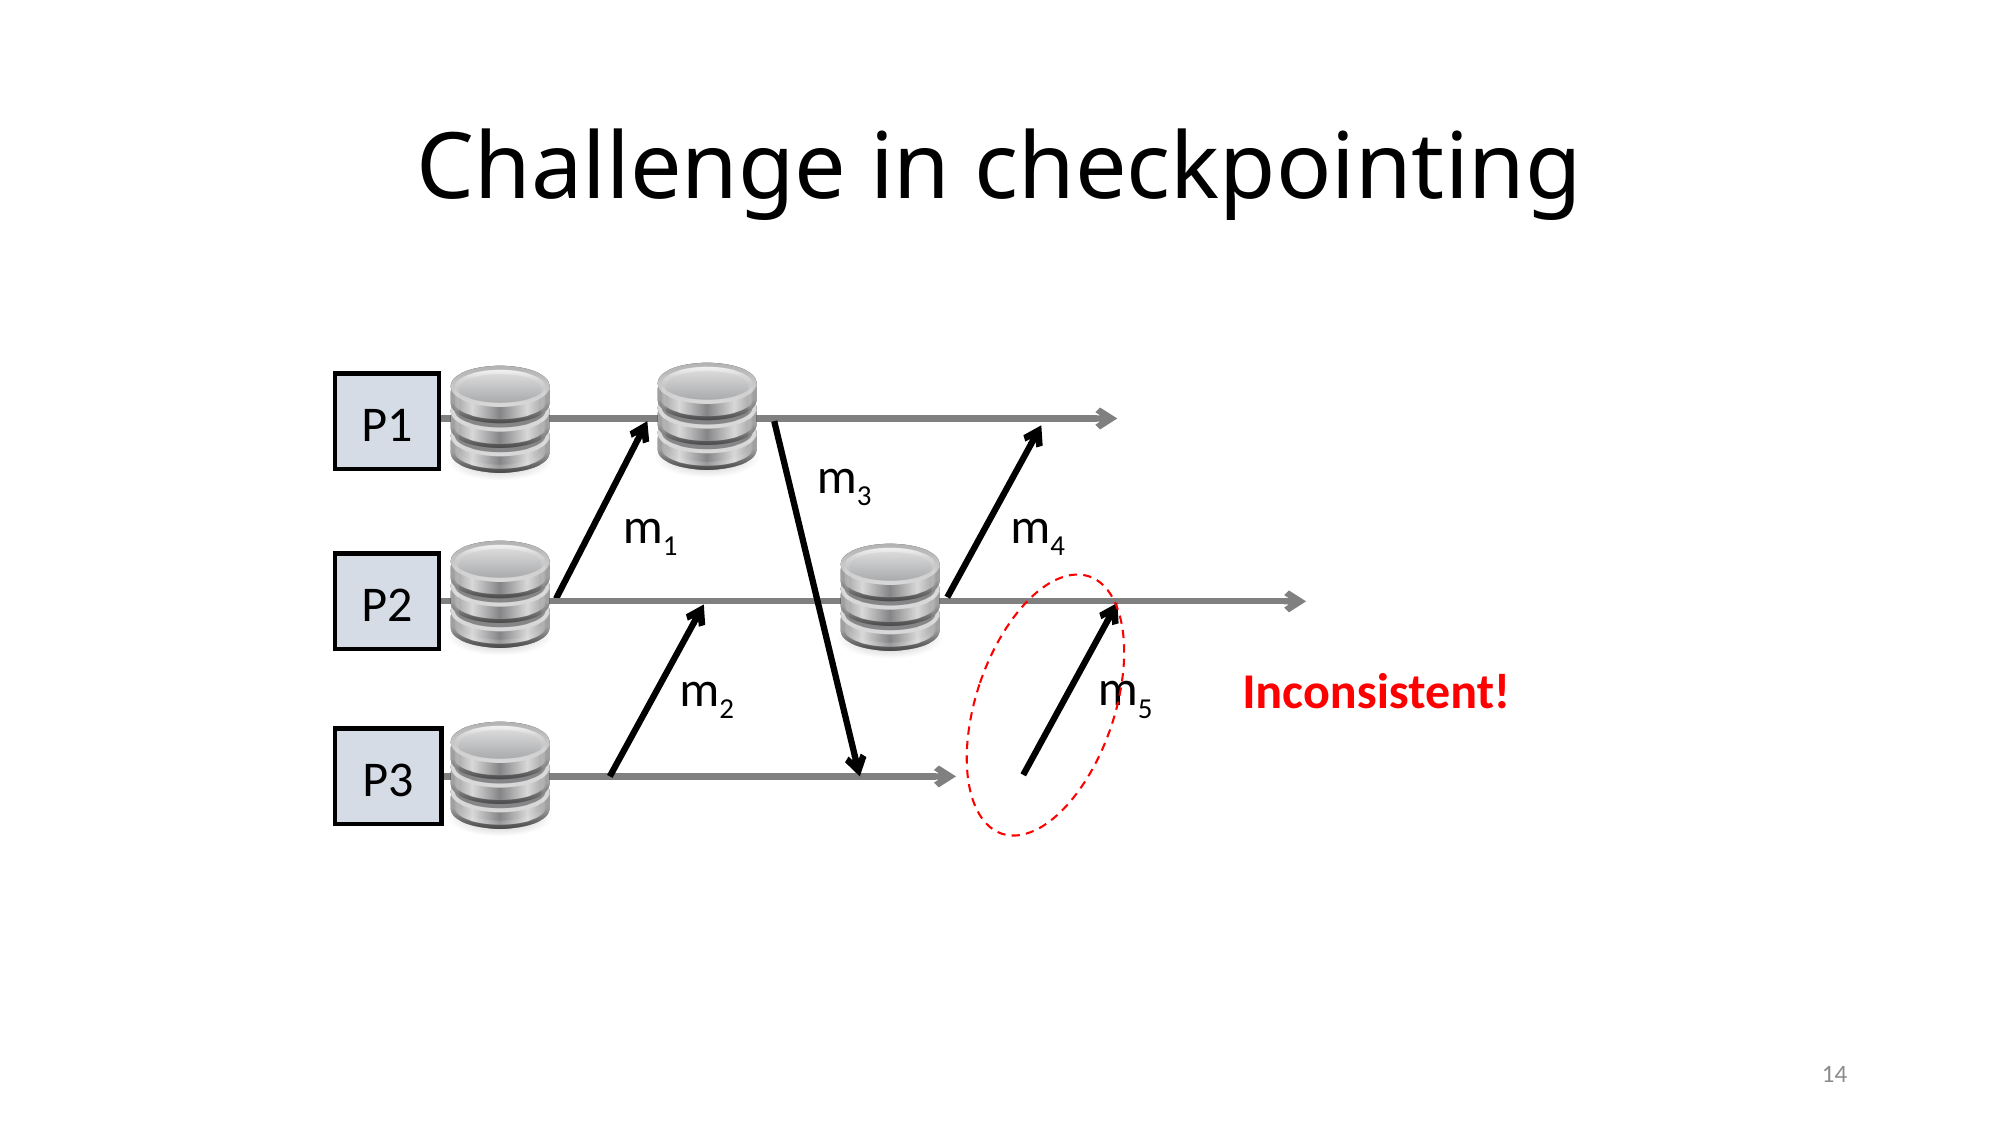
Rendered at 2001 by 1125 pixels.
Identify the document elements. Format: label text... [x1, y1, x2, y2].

text_box [965, 604, 1091, 837]
text_box m4 [1042, 485, 1081, 569]
text_box P1 [334, 373, 434, 469]
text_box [1023, 602, 1118, 775]
text_box m2 [704, 649, 749, 733]
text_box m1 [648, 485, 693, 569]
picture [641, 346, 774, 478]
text_box [1026, 573, 1115, 601]
picture [824, 527, 956, 659]
picture [434, 349, 566, 481]
slide_number 14 [1412, 1042, 1863, 1103]
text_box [609, 604, 704, 777]
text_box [947, 425, 1042, 598]
picture [434, 705, 566, 837]
text_box [1118, 606, 1126, 707]
text_box P2 [334, 553, 434, 650]
picture [434, 524, 566, 656]
text_box m5 [1118, 648, 1168, 732]
text_box m3 [860, 435, 887, 519]
text_box Inconsistent! [1227, 650, 1542, 726]
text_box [774, 421, 860, 777]
text_box P3 [334, 728, 434, 825]
title Challenge in checkpointing [137, 59, 1863, 278]
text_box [555, 421, 648, 599]
